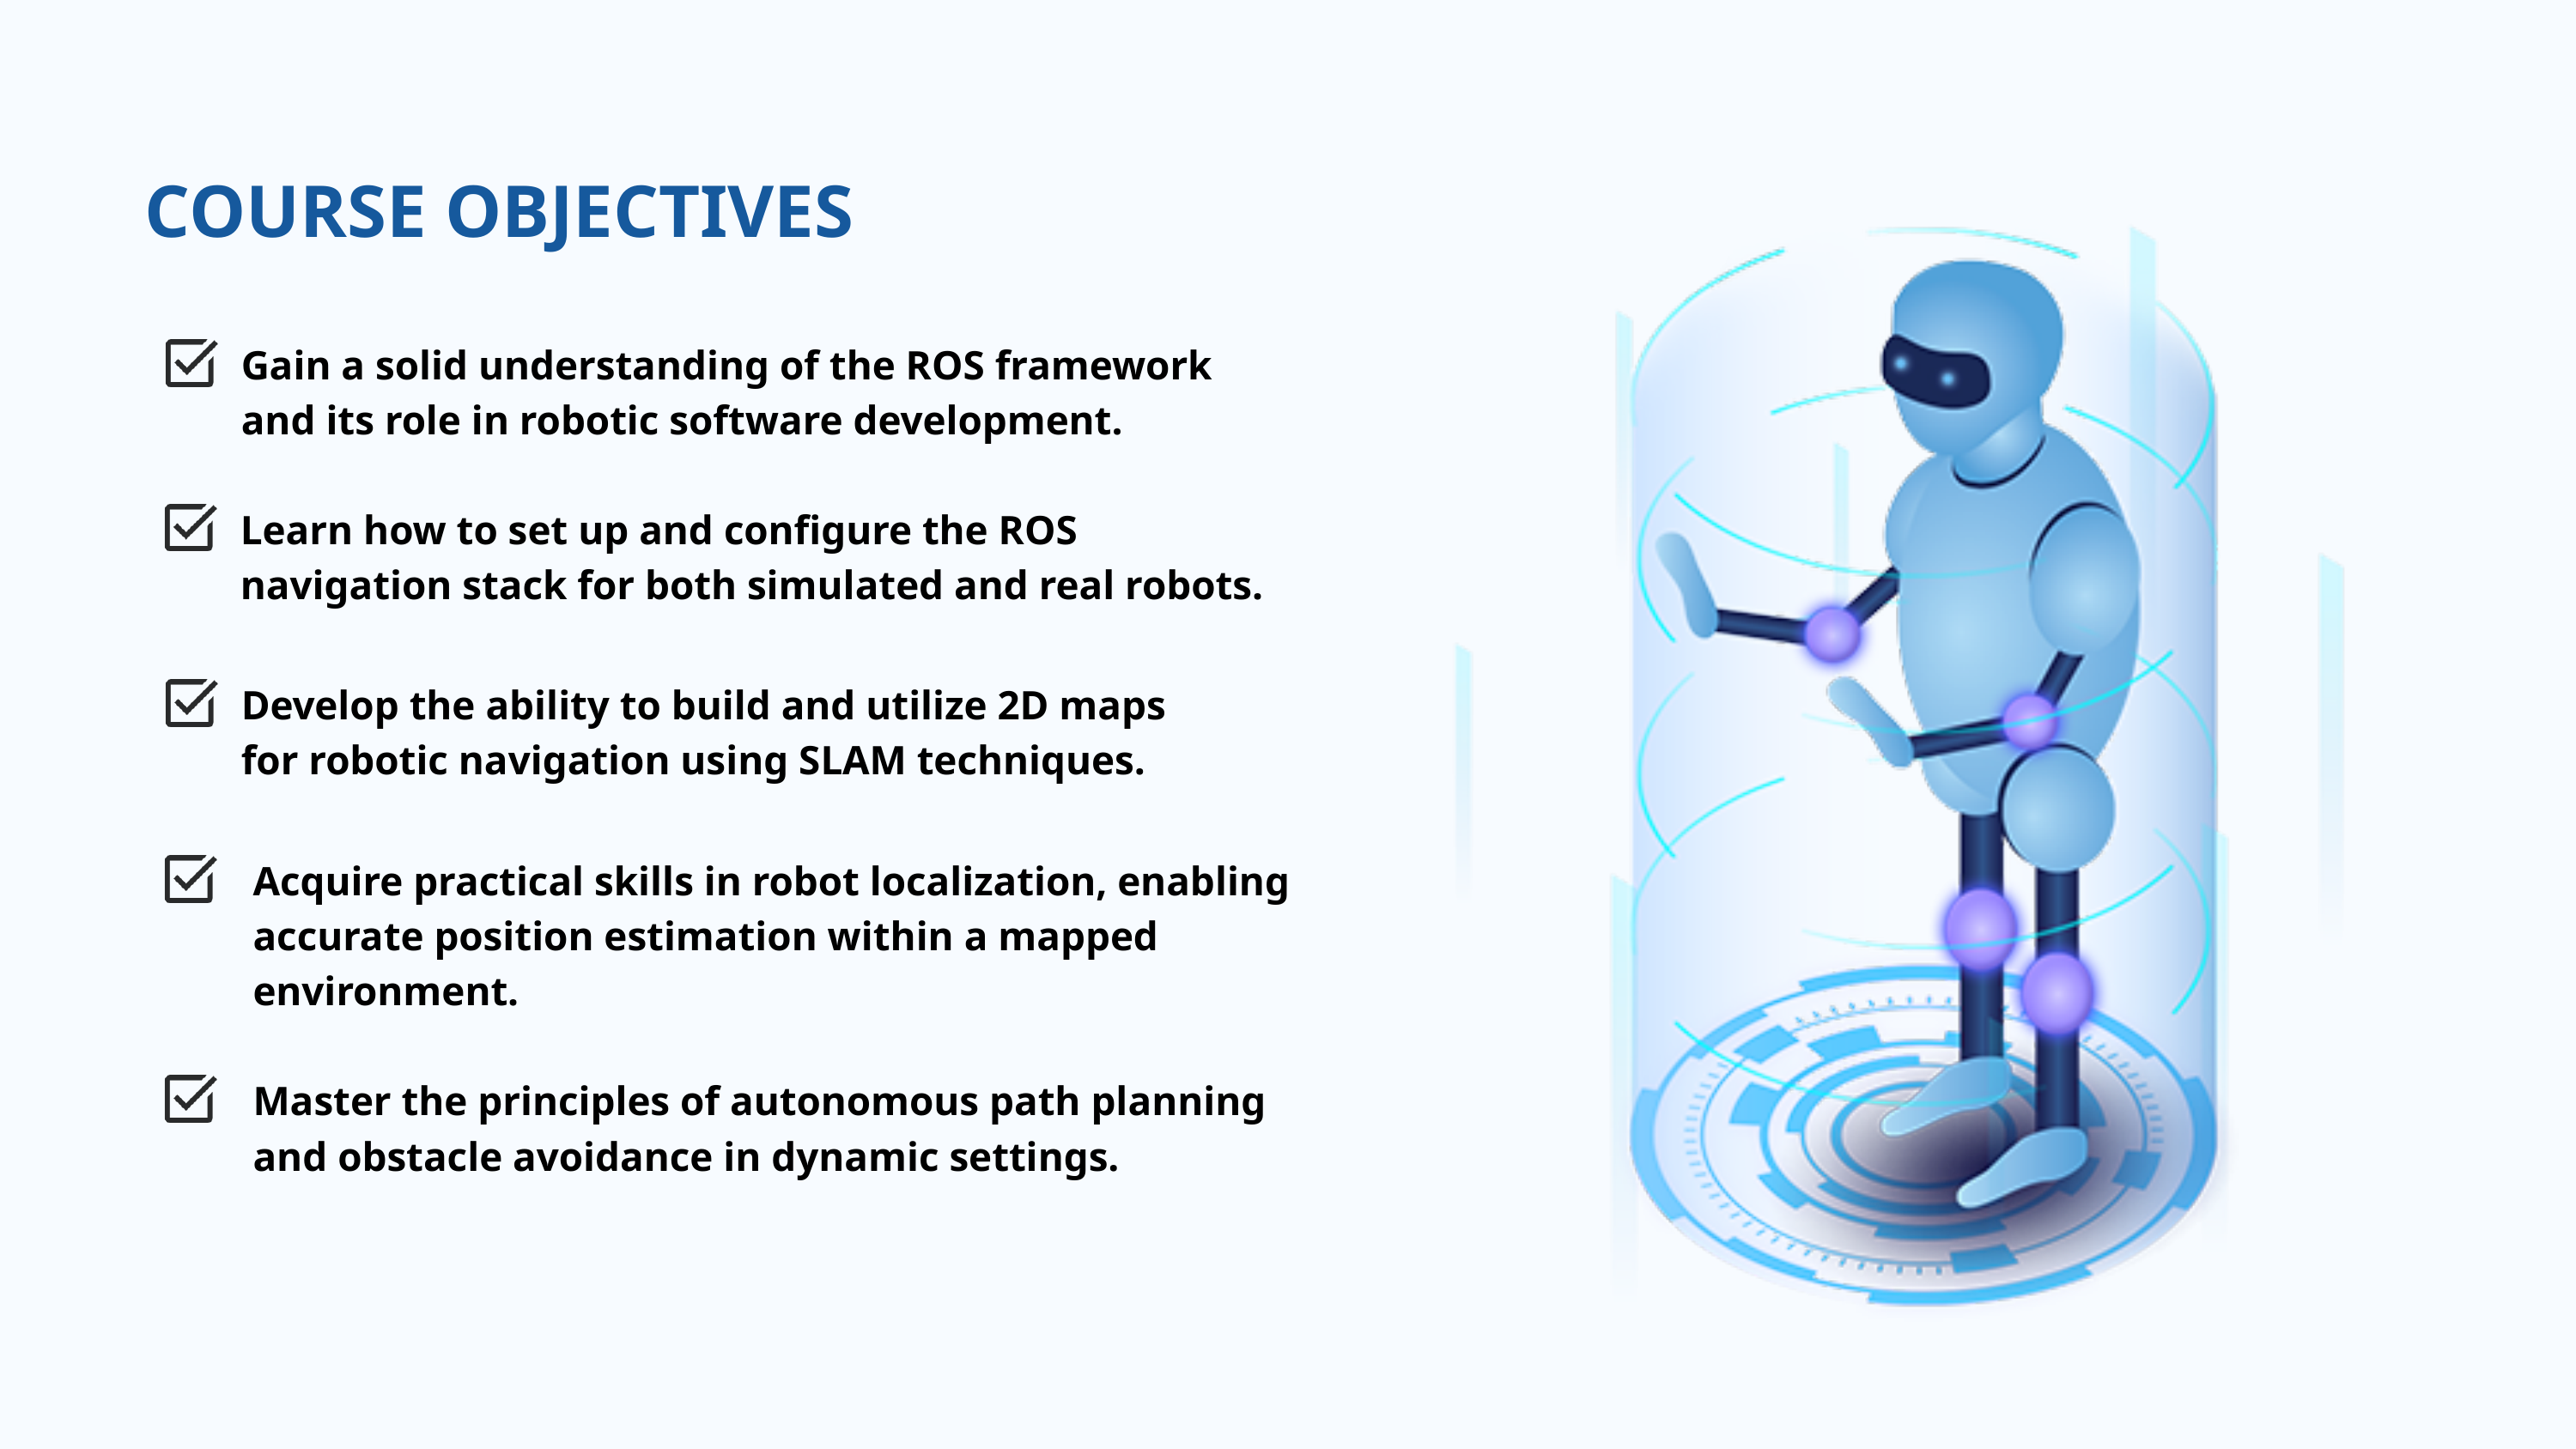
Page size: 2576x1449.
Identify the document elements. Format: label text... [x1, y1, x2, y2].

text_box Gain a solid understanding of the ROS framework and its role in robotic software development. [240, 332, 1268, 497]
text_box [164, 855, 217, 903]
text_box Master the principles of autonomous path planning and obstacle avoidance in dynamic settings. [252, 1068, 1340, 1400]
text_box [164, 1075, 217, 1123]
text_box Develop the ability to build and utilize 2D maps for robotic navigation using SLAM techniques. [240, 672, 1189, 894]
text_box [165, 679, 218, 727]
text_box Acquire practical skills in robot localization, enabling accurate position estimation within a mapped environment. [252, 848, 1340, 1068]
text_box [165, 339, 218, 387]
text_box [1440, 144, 2432, 1361]
text_box [164, 504, 217, 551]
text_box Learn how to set up and configure the ROS navigation stack for both simulated and real robots. [240, 497, 1268, 718]
text_box COURSE OBJECTIVES [144, 159, 1189, 252]
